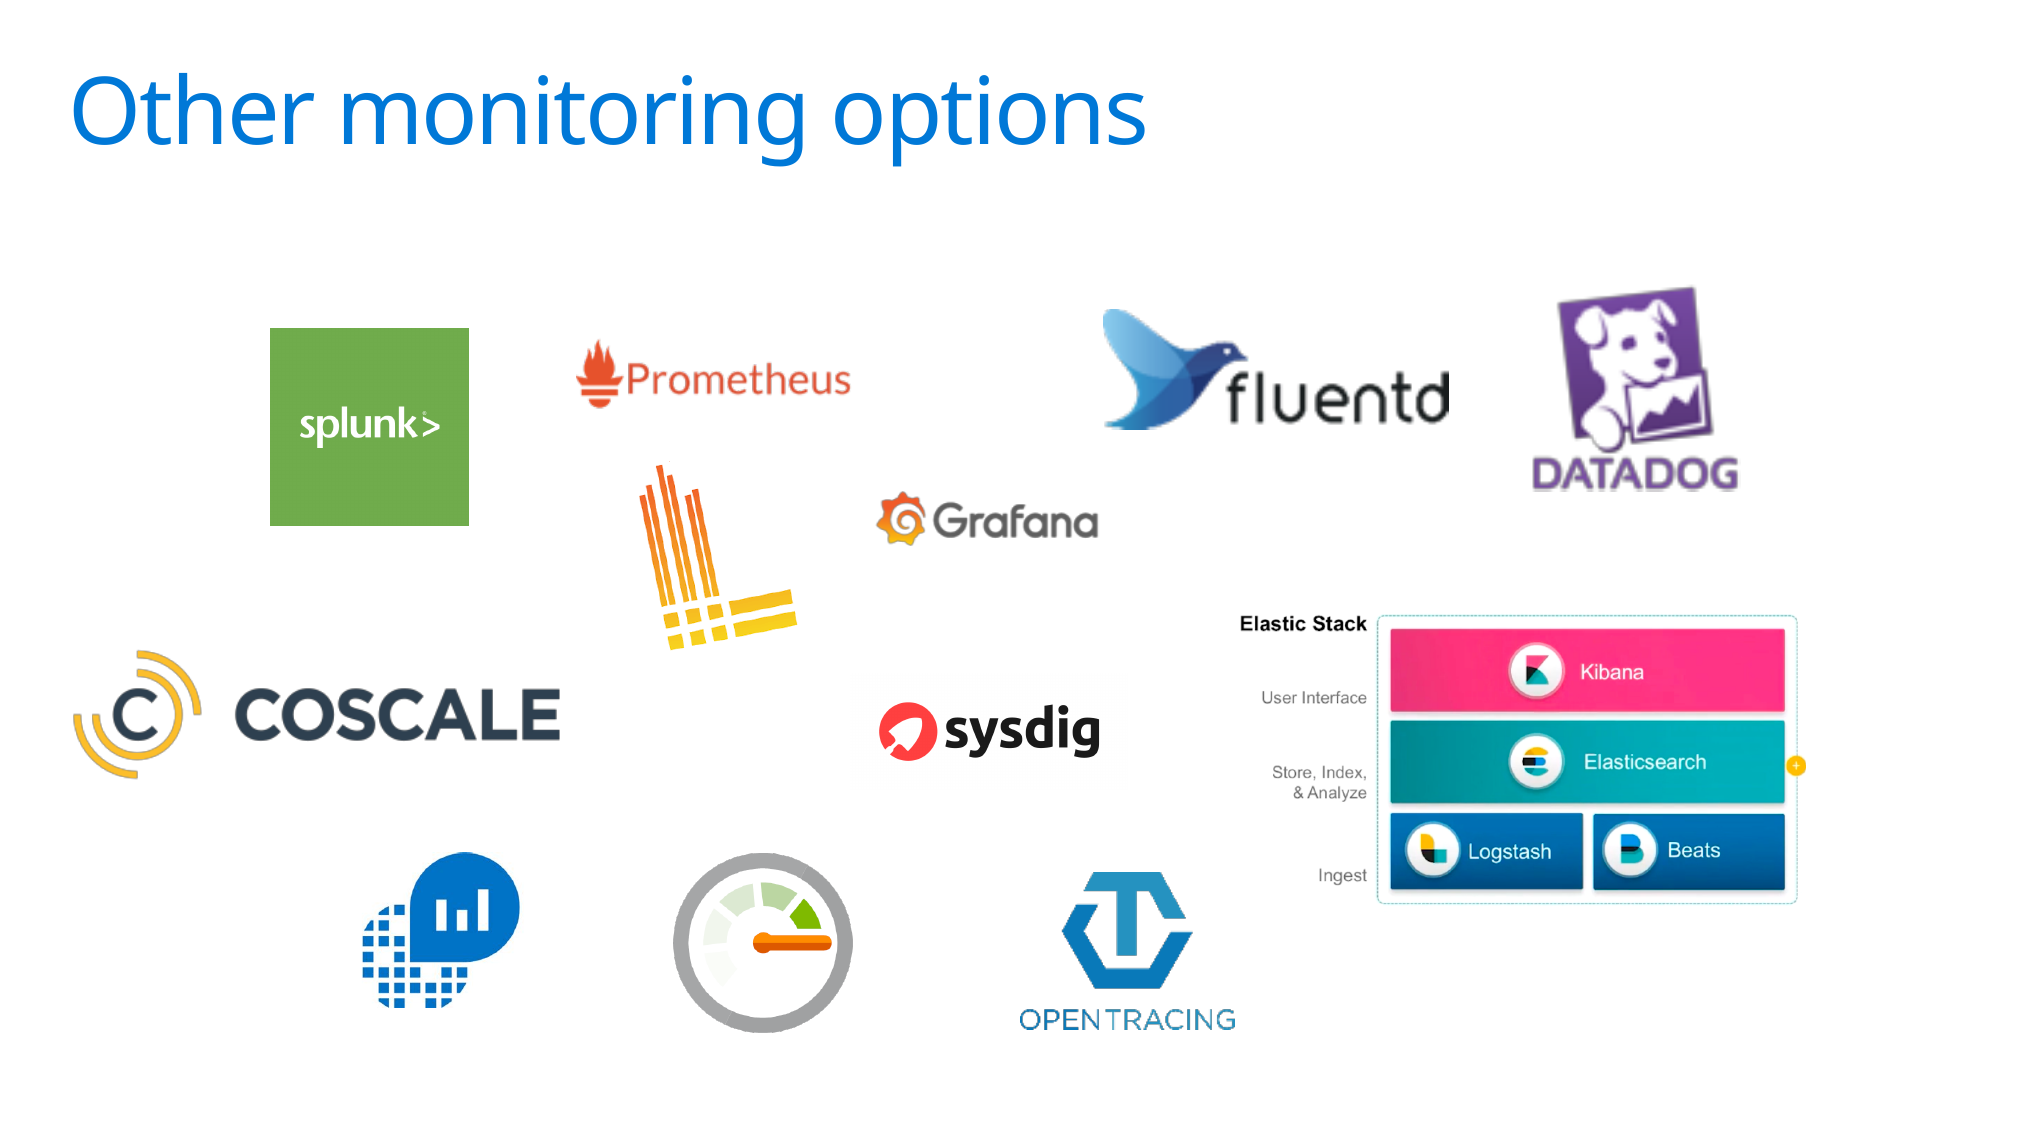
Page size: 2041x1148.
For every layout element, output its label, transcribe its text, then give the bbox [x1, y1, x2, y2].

picture [1103, 309, 1450, 430]
picture [635, 456, 800, 653]
picture [850, 673, 1128, 791]
picture [59, 639, 577, 798]
picture [291, 851, 937, 1034]
picture [1019, 590, 1806, 1031]
picture [1532, 283, 1741, 492]
picture [576, 331, 860, 430]
title Other monitoring options [45, 48, 1996, 199]
picture [868, 490, 1110, 551]
picture [270, 328, 469, 527]
